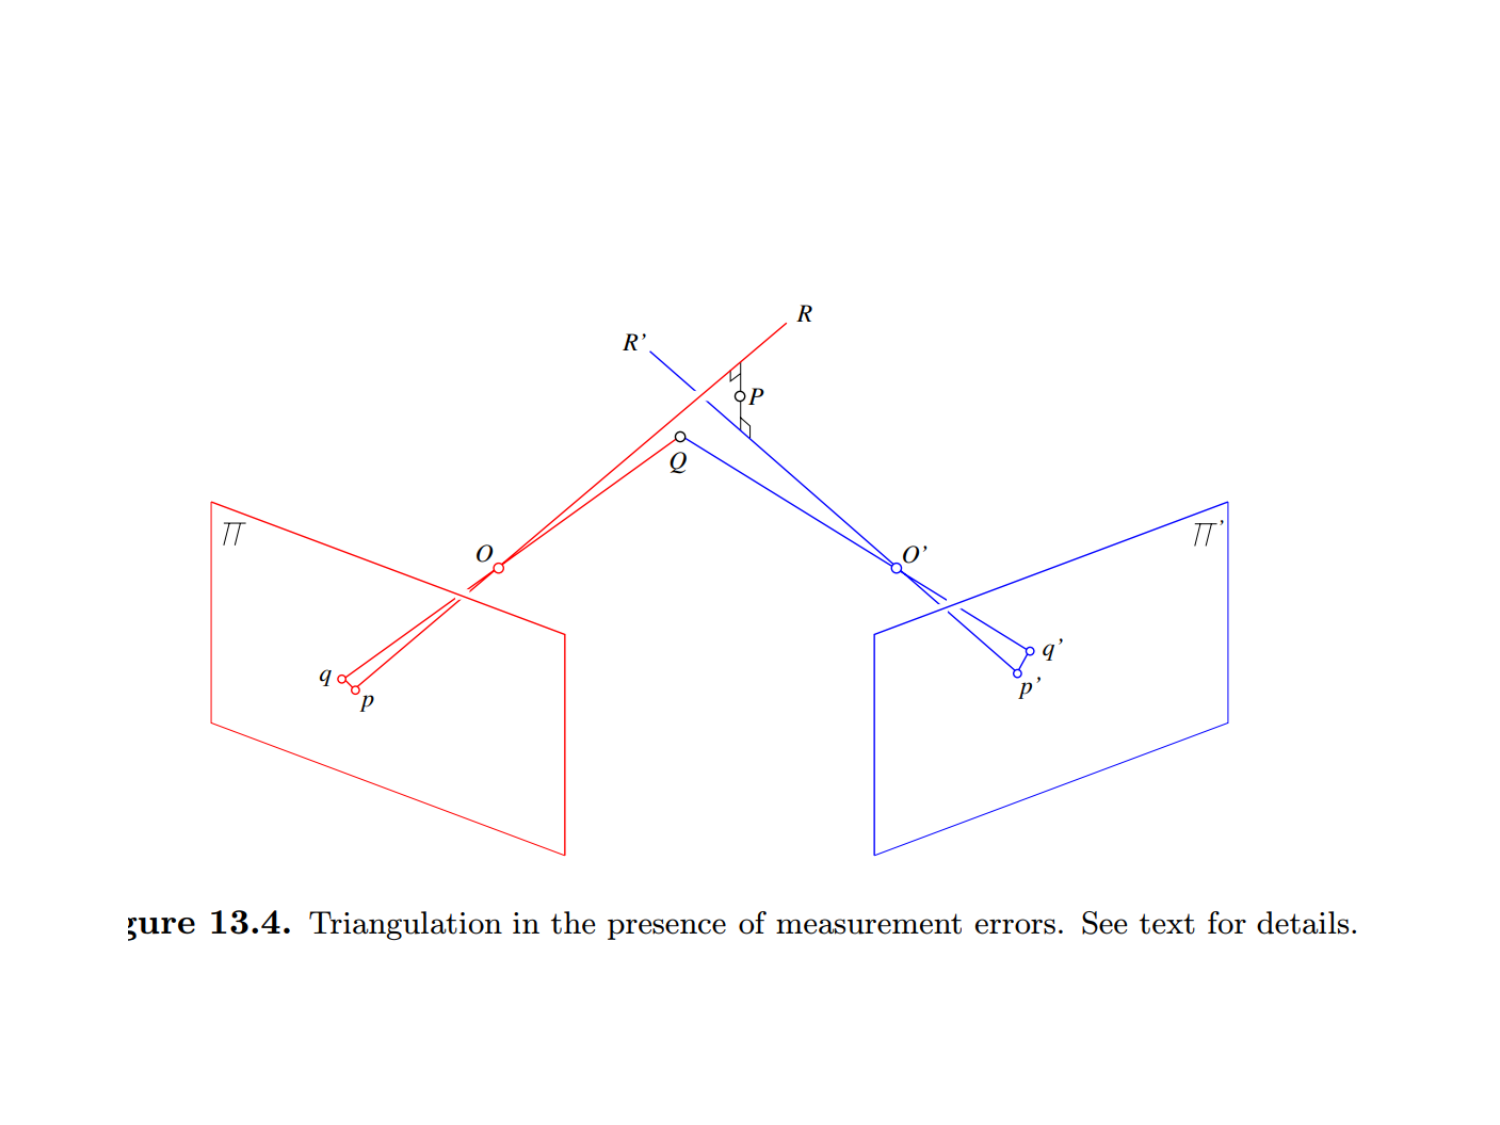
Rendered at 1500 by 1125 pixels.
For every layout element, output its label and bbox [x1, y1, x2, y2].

list [128, 262, 1372, 1006]
